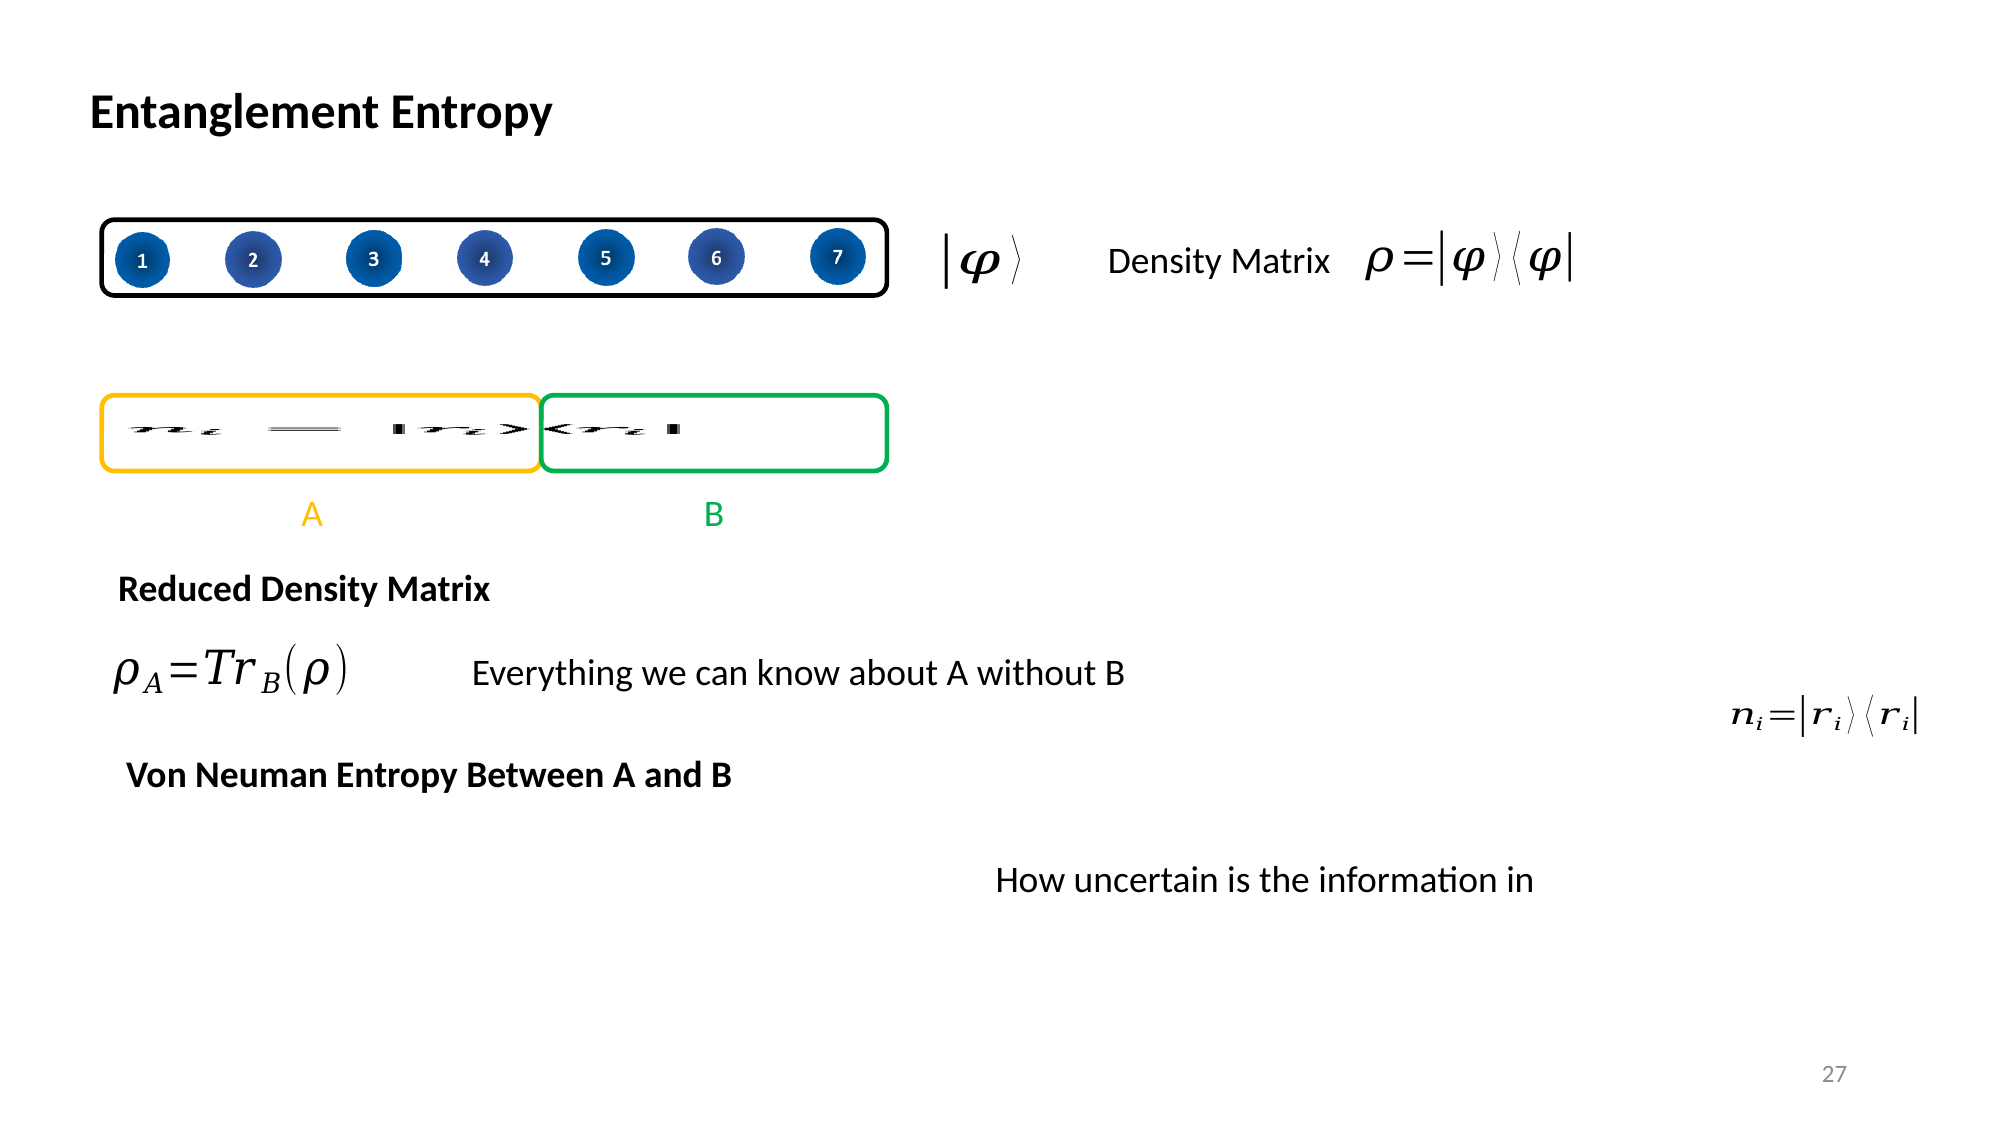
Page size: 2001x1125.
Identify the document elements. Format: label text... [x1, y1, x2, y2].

text_box B [688, 481, 740, 542]
picture [101, 399, 869, 468]
text_box Entanglement Entropy [74, 70, 569, 146]
text_box [104, 394, 539, 399]
picture [101, 223, 869, 291]
slide_number 27 [1412, 1042, 1863, 1103]
text_box Reduced Density Matrix [103, 556, 515, 662]
text_box A [286, 481, 339, 542]
text_box [543, 394, 888, 472]
text_box Density Matrix [1093, 228, 1346, 289]
text_box Everything we can know about A without B [457, 640, 1142, 701]
text_box Von Neuman Entropy Between A and B [111, 742, 748, 803]
text_box [104, 468, 539, 472]
text_box [103, 218, 888, 297]
